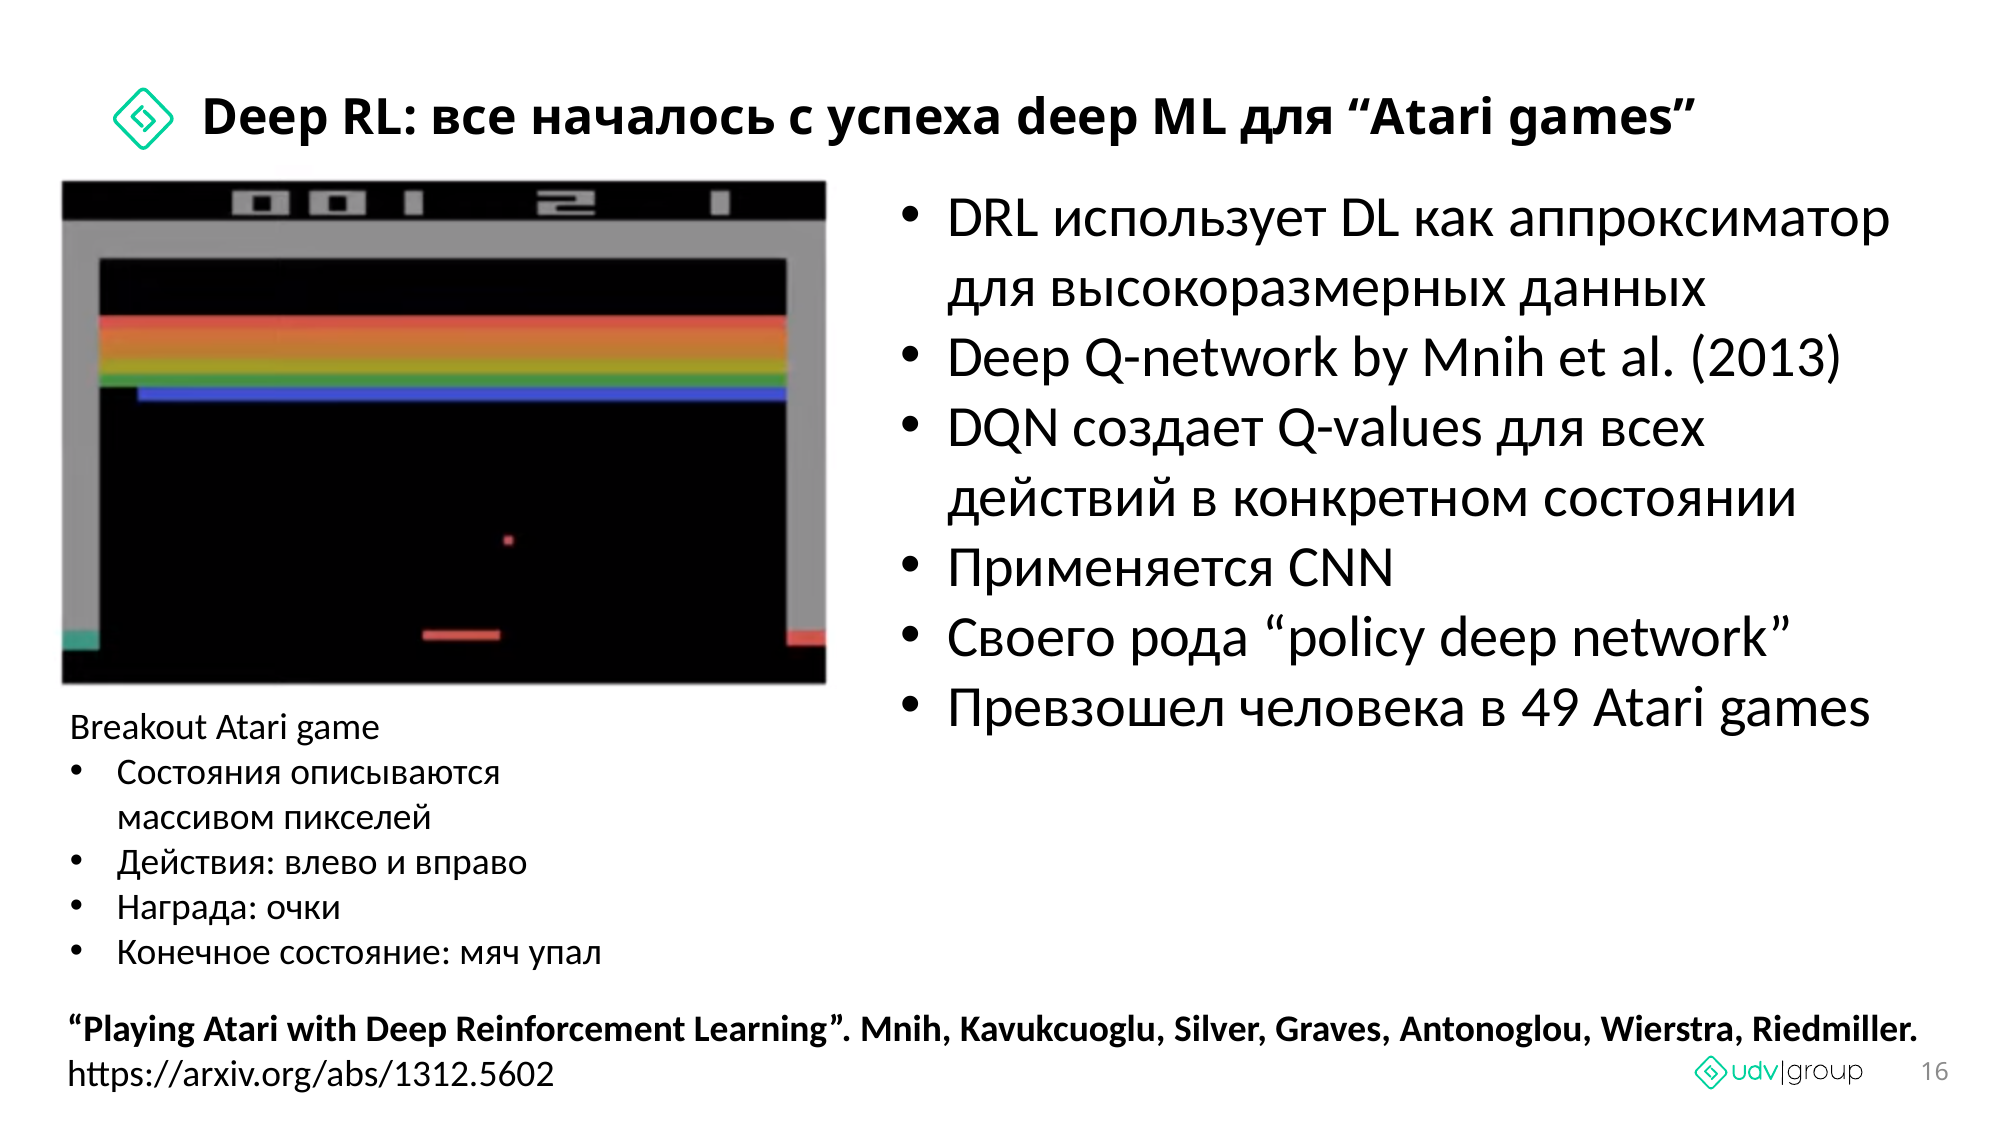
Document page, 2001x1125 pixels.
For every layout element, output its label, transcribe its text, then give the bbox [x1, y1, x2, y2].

title Deep RL: все началось с успеха deep ML для “Atari games” [186, 86, 1863, 151]
text_box DRL использует DL как аппроксиматор для высокоразмерных данных Deep Q-network by Mnih et al. (2013) DQN создает Q-values для всех действий в конкретном состоянии Применяется CNN Своего рода “policy deep network” Превзошел человека в 49 Atari games [885, 170, 1918, 746]
picture [52, 165, 837, 689]
text_box “Playing Atari with Deep Reinforcement Learning”. Mnih, Kavukcuoglu, Silver, Graves, Antonoglou, Wierstra, Riedmiller. https://arxiv.org/abs/1312.5602 [52, 996, 1964, 1102]
text_box Breakout Atari game Состояния описываются массивом пикселей Действия: влево и вправо Награда: очки Конечное состояние: мяч упал [55, 694, 644, 980]
